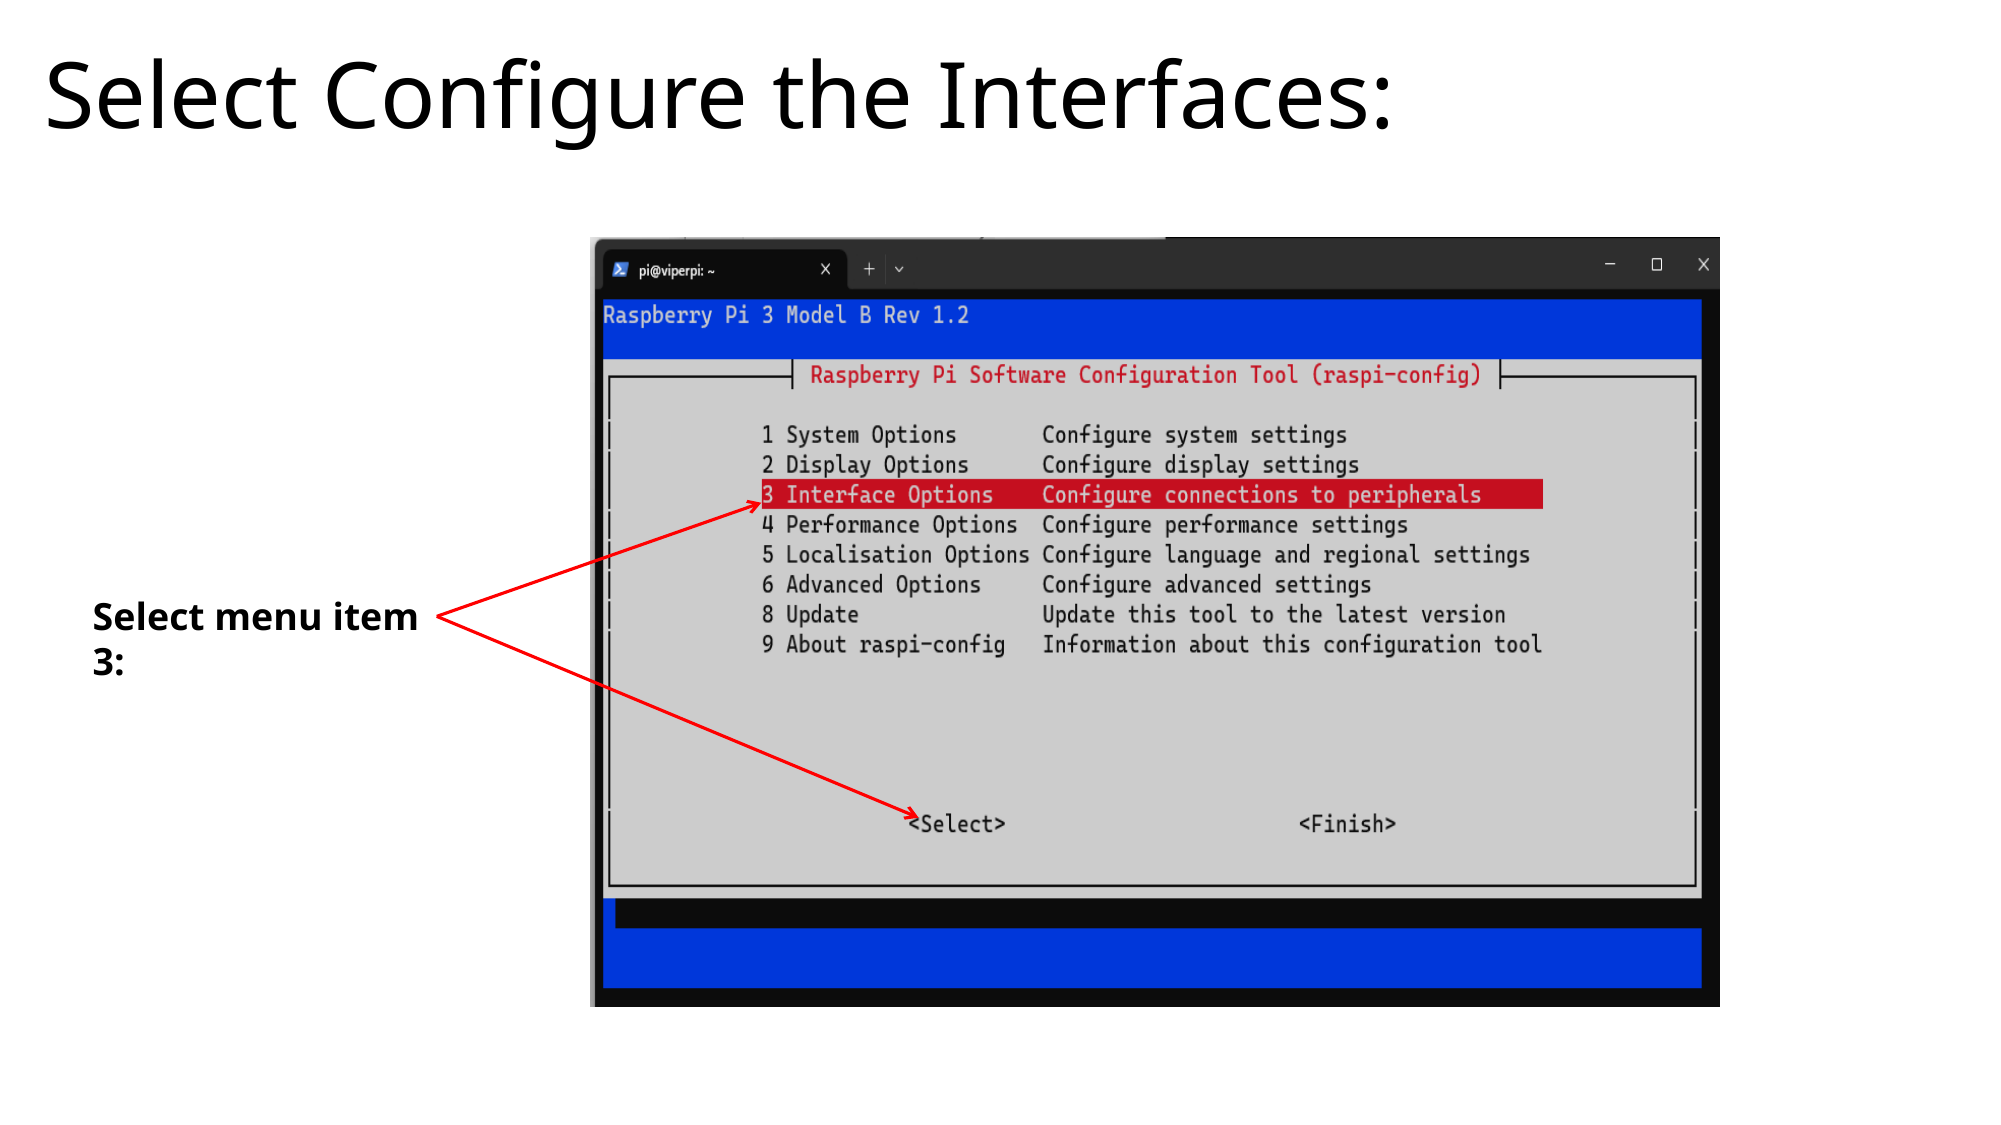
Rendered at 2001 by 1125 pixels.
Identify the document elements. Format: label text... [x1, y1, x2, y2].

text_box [436, 502, 762, 617]
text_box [436, 615, 920, 819]
text_box Select menu item 3: [78, 586, 436, 691]
title Select Configure the Interfaces: [29, 14, 1913, 184]
picture [589, 237, 1720, 1007]
